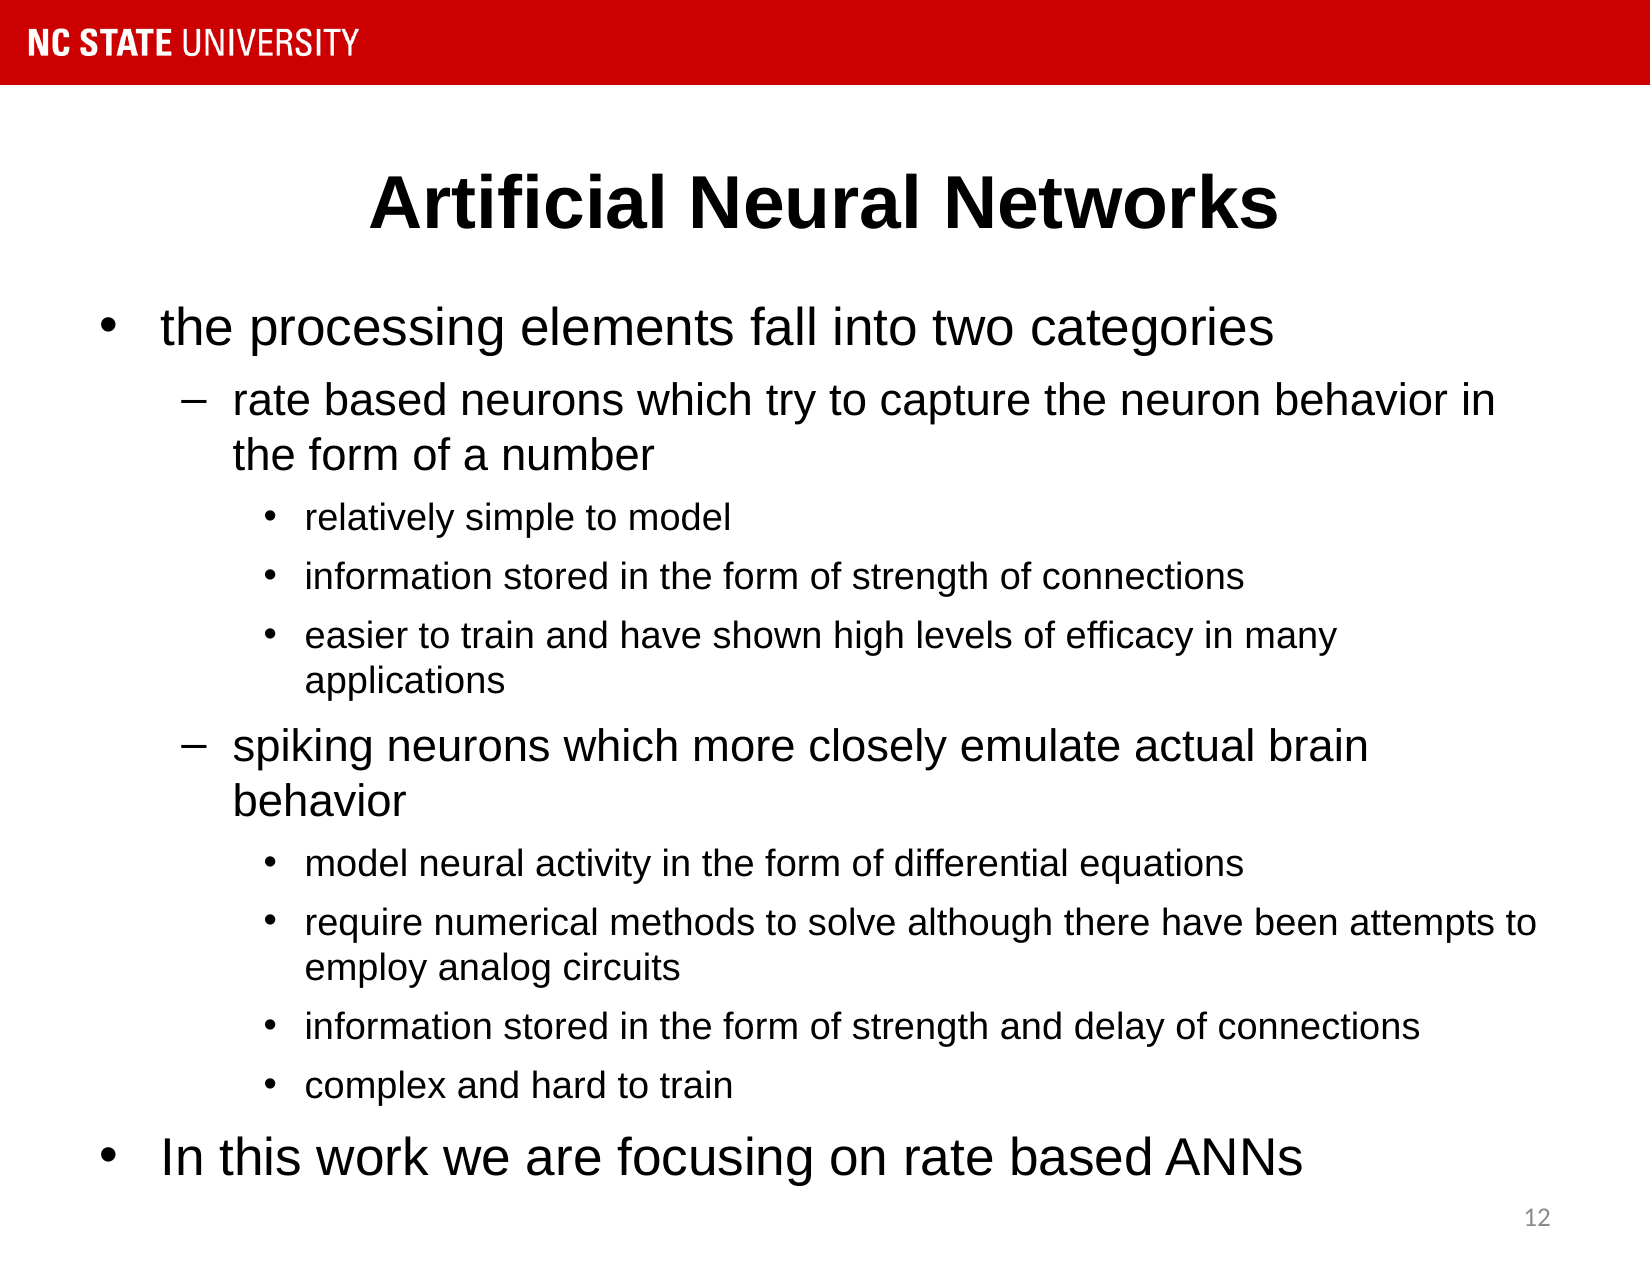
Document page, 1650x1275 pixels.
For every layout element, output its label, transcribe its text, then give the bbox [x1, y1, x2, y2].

title Artificial Neural Networks [82, 98, 1568, 283]
picture [0, 0, 1650, 85]
slide_number 12 [1182, 1181, 1568, 1250]
list the processing elements fall into two categories rate based neurons which try to capture the neuron behavior in the form of a number relatively simple to model information stored in the form of strength of connections easier to train and have shown high levels of efficacy in many applications spiking neurons which more closely emulate actual brain behavior model neural activity in the form of differential equations require numerical methods to solve although there have been attempts to employ analog circuits information stored in the form of strength and delay of connections complex and hard to train In this work we are focusing on rate based ANNs [82, 283, 1568, 1197]
